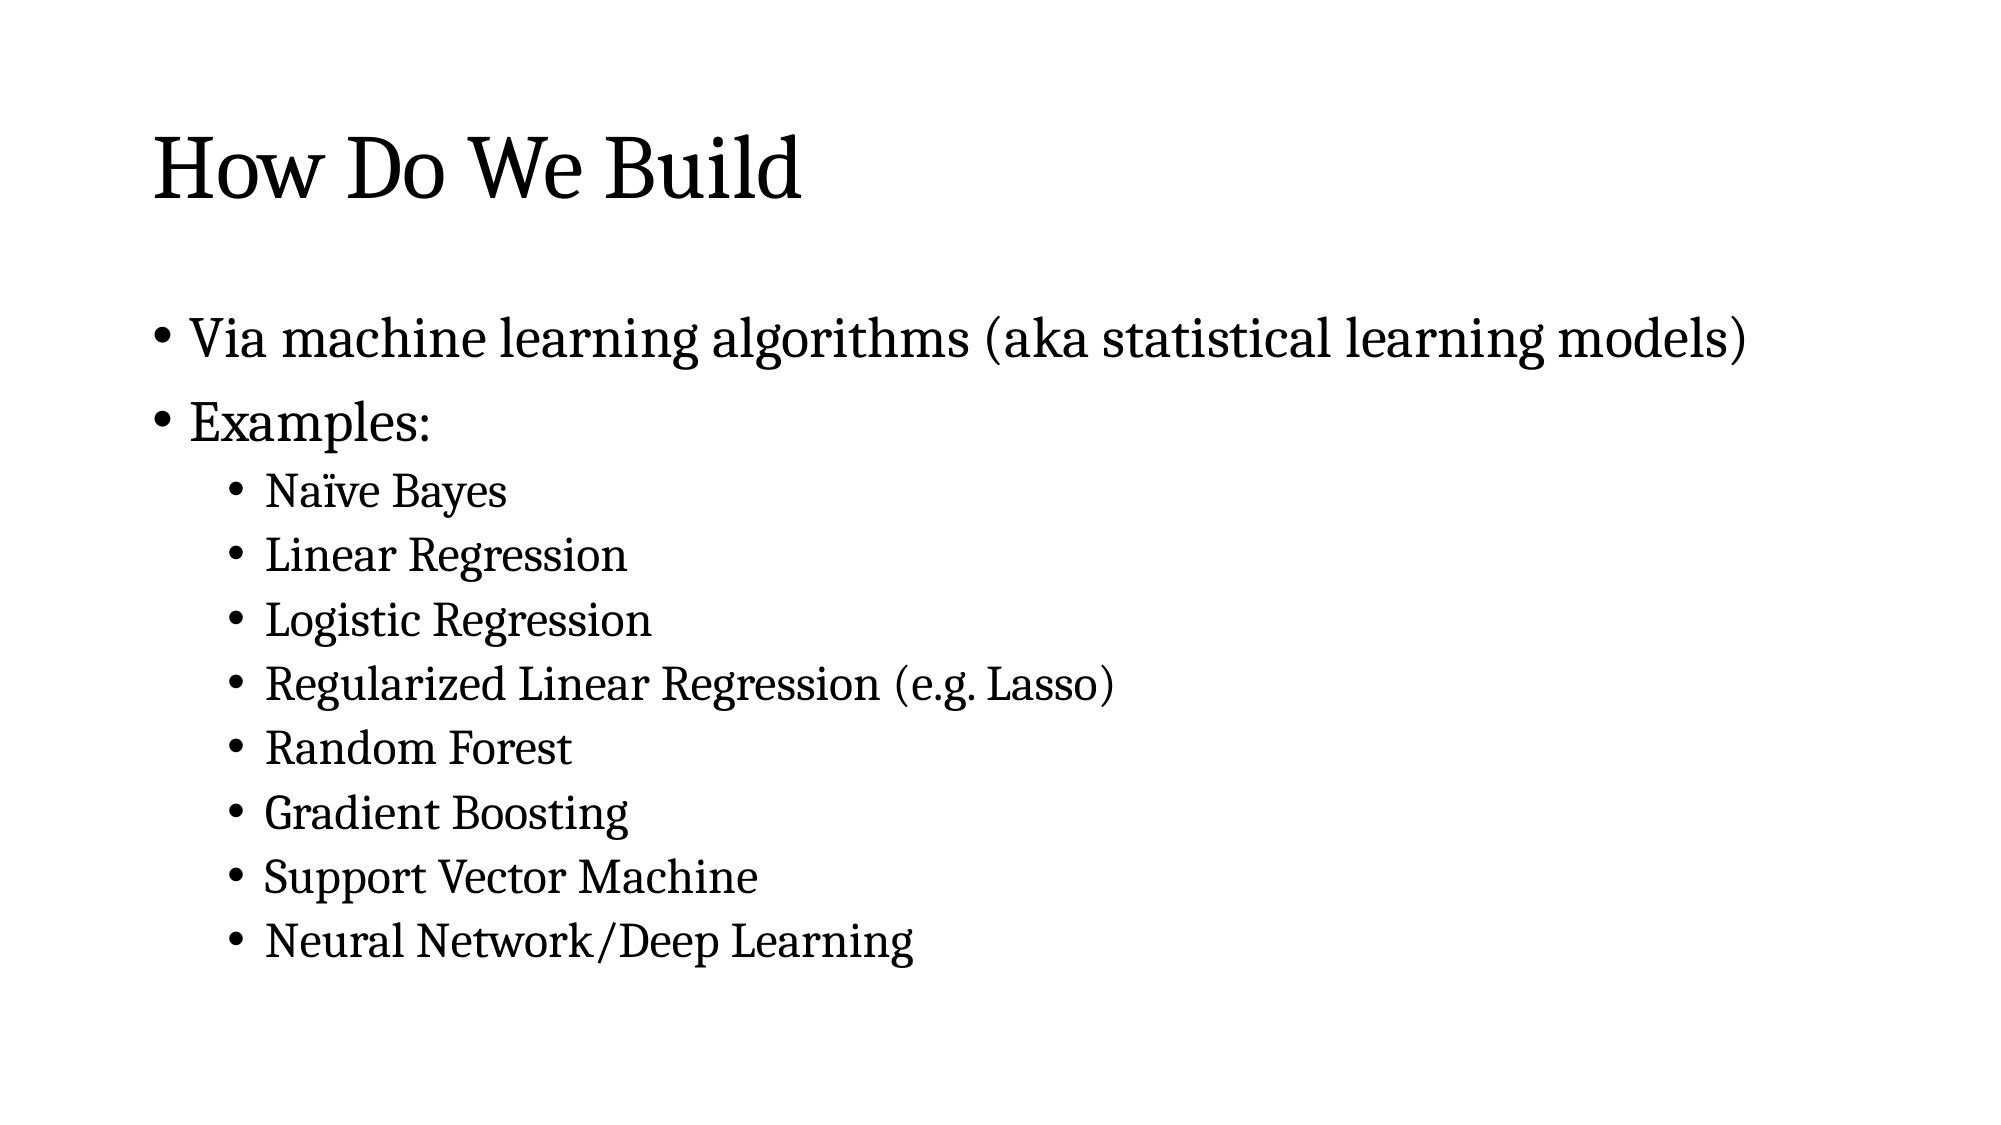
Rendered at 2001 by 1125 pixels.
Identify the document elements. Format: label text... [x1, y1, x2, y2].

list Via machine learning algorithms (aka statistical learning models) Examples: Naïve Bayes Linear Regression Logistic Regression Regularized Linear Regression (e.g. Lasso) Random Forest Gradient Boosting Support Vector Machine Neural Network/Deep Learning [137, 299, 1863, 1014]
